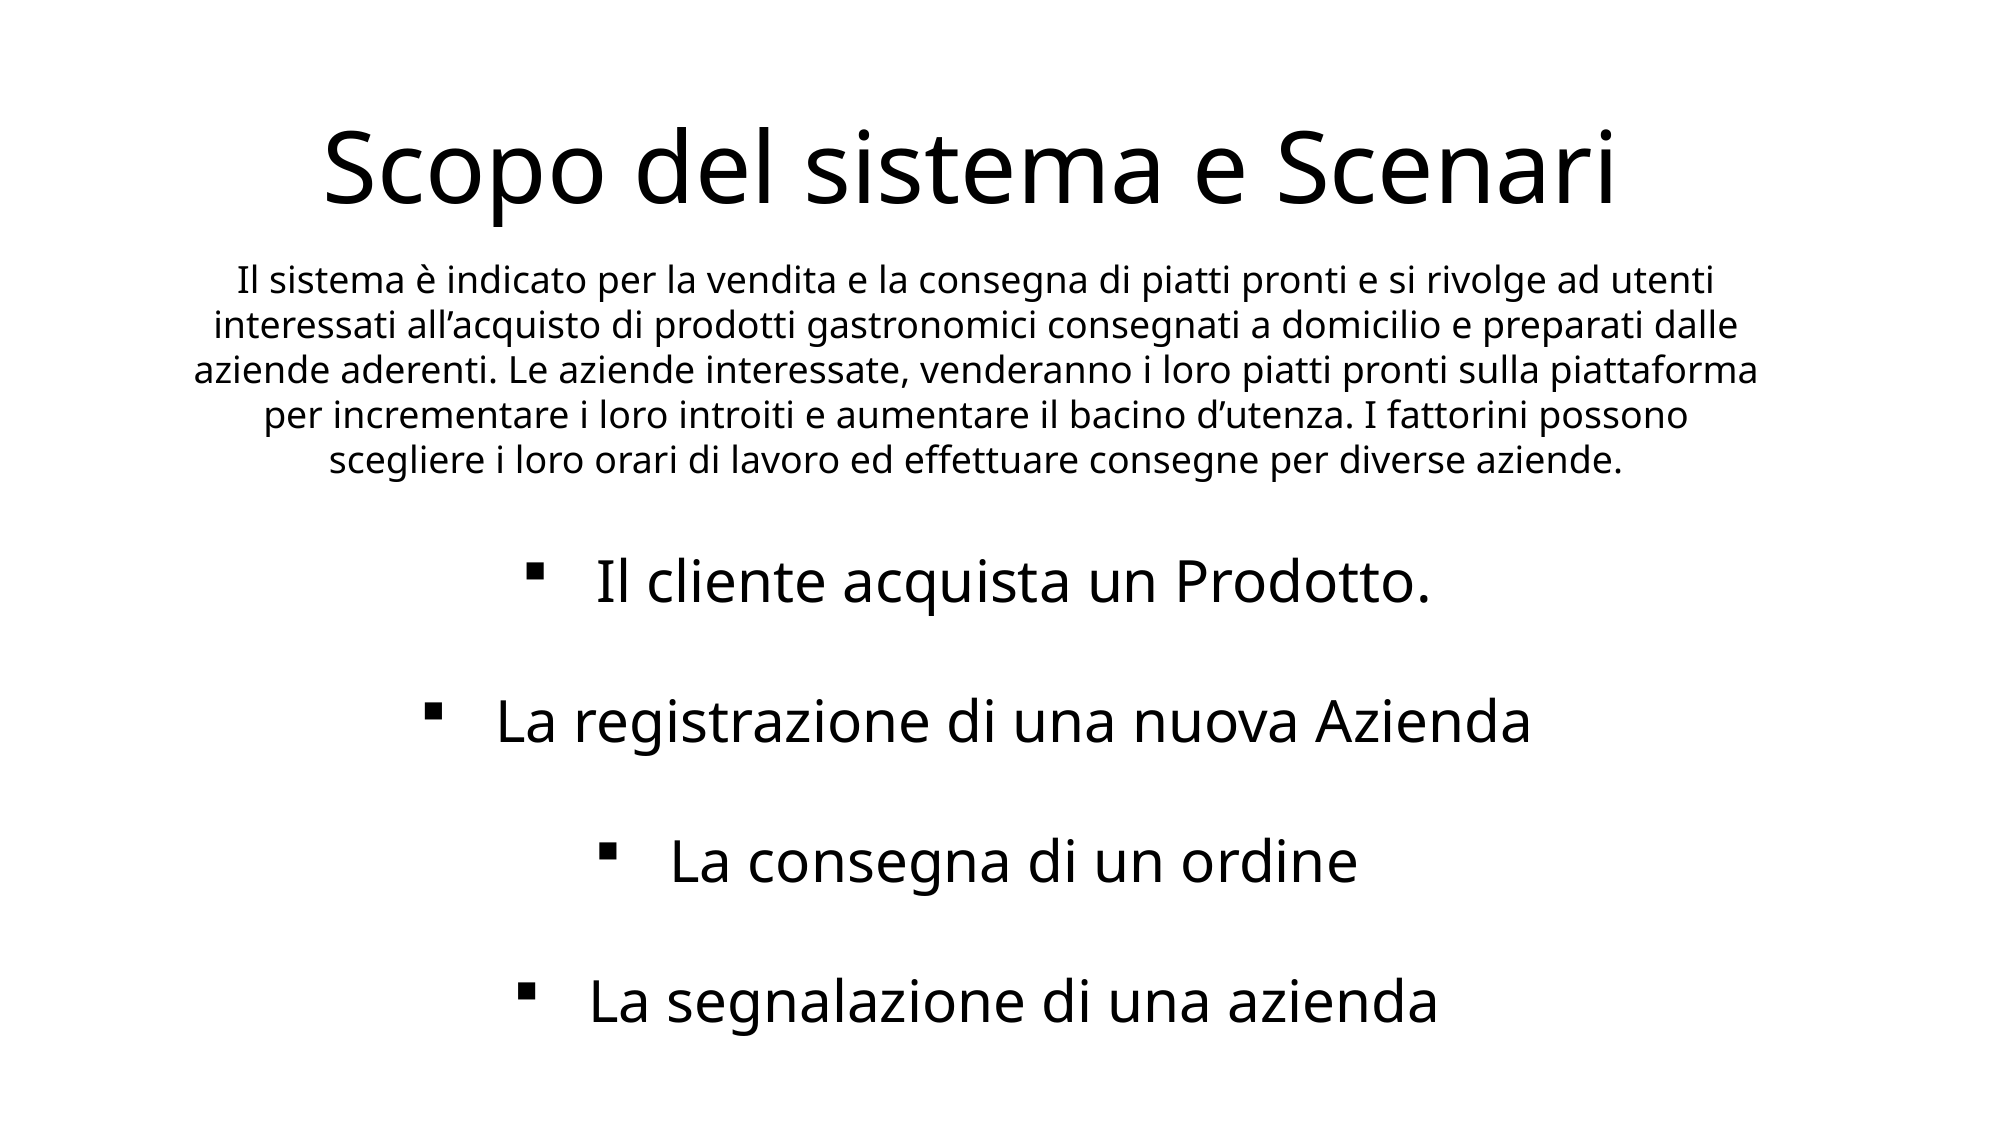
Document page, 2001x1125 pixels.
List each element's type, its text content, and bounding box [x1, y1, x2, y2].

text_box Il sistema è indicato per la vendita e la consegna di piatti pronti e si rivolge ad utenti interessati all’acquisto di prodotti gastronomici consegnati a domicilio e preparati dalle aziende aderenti. Le aziende interessate, venderanno i loro piatti pronti sulla piattaforma per incrementare i loro introiti e aumentare il bacino d’utenza. I fattorini possono scegliere i loro orari di lavoro ed effettuare consegne per diverse aziende. [167, 248, 1787, 529]
text_box Scopo del sistema e Scenari [257, 96, 1686, 232]
text_box Il cliente acquista un Prodotto. La registrazione di una nuova Azienda La consegna di un ordine La segnalazione di una azienda [236, 536, 1717, 1042]
